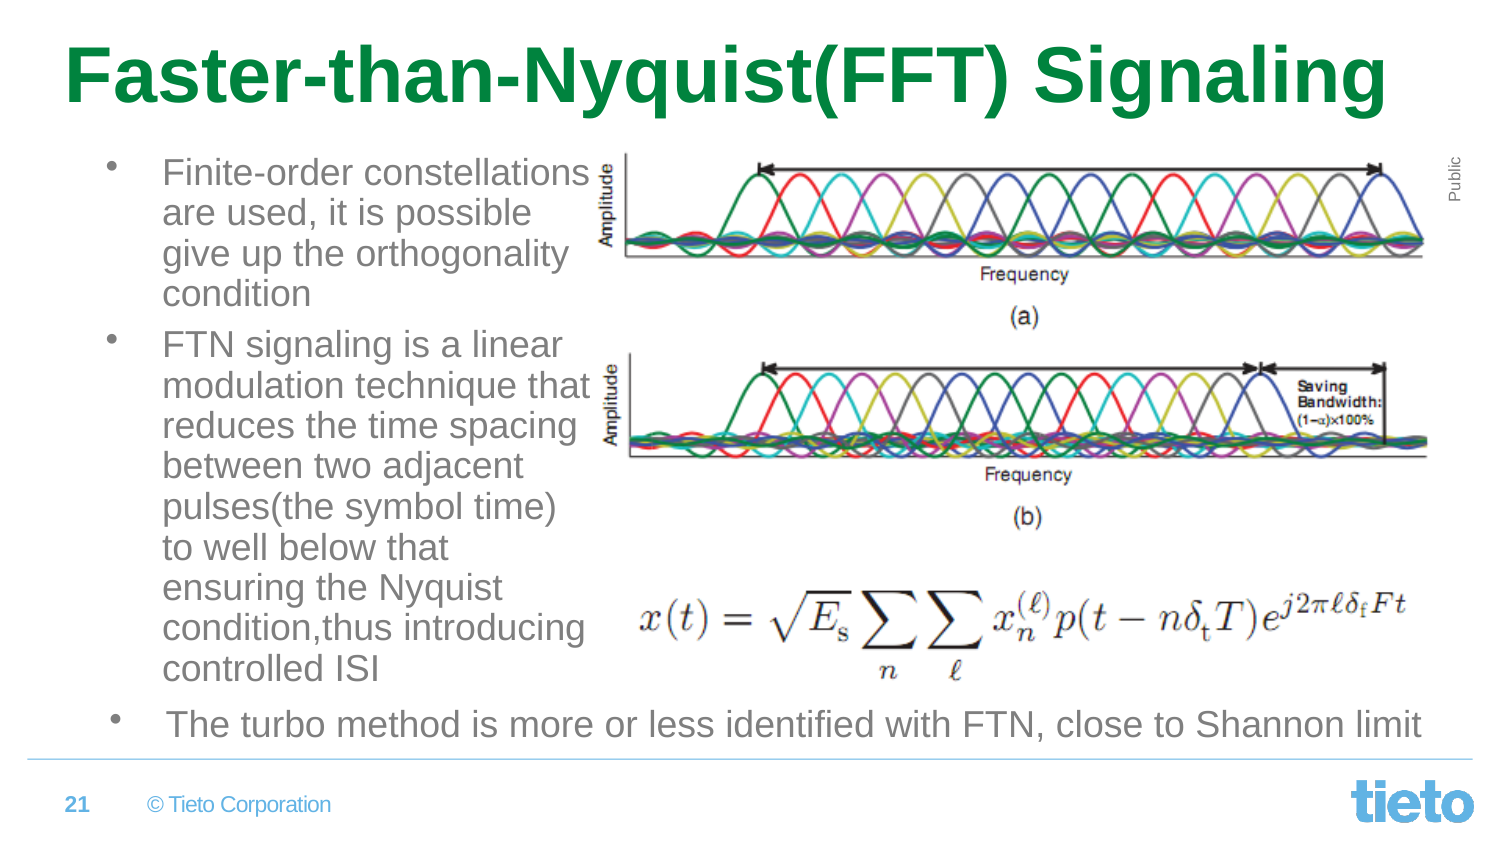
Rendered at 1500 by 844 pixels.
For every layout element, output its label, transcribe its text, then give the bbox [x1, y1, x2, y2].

slide_number 21 [64, 791, 124, 817]
picture [1350, 780, 1475, 823]
picture [578, 135, 1441, 540]
title Faster-than-Nyquist(FFT) Signaling [64, 23, 1416, 127]
text_box The turbo method is more or less identified with FTN, close to Shannon limit [109, 705, 1427, 754]
text_box Finite-order constellations are used, it is possible give up the orthogonality condition FTN signaling is a linear modulation technique that reduces the time spacing between two adjacent pulses(the symbol time) to well below that ensuring the Nyquist condition,thus introducing controlled ISI [105, 153, 592, 695]
picture [628, 569, 1419, 694]
